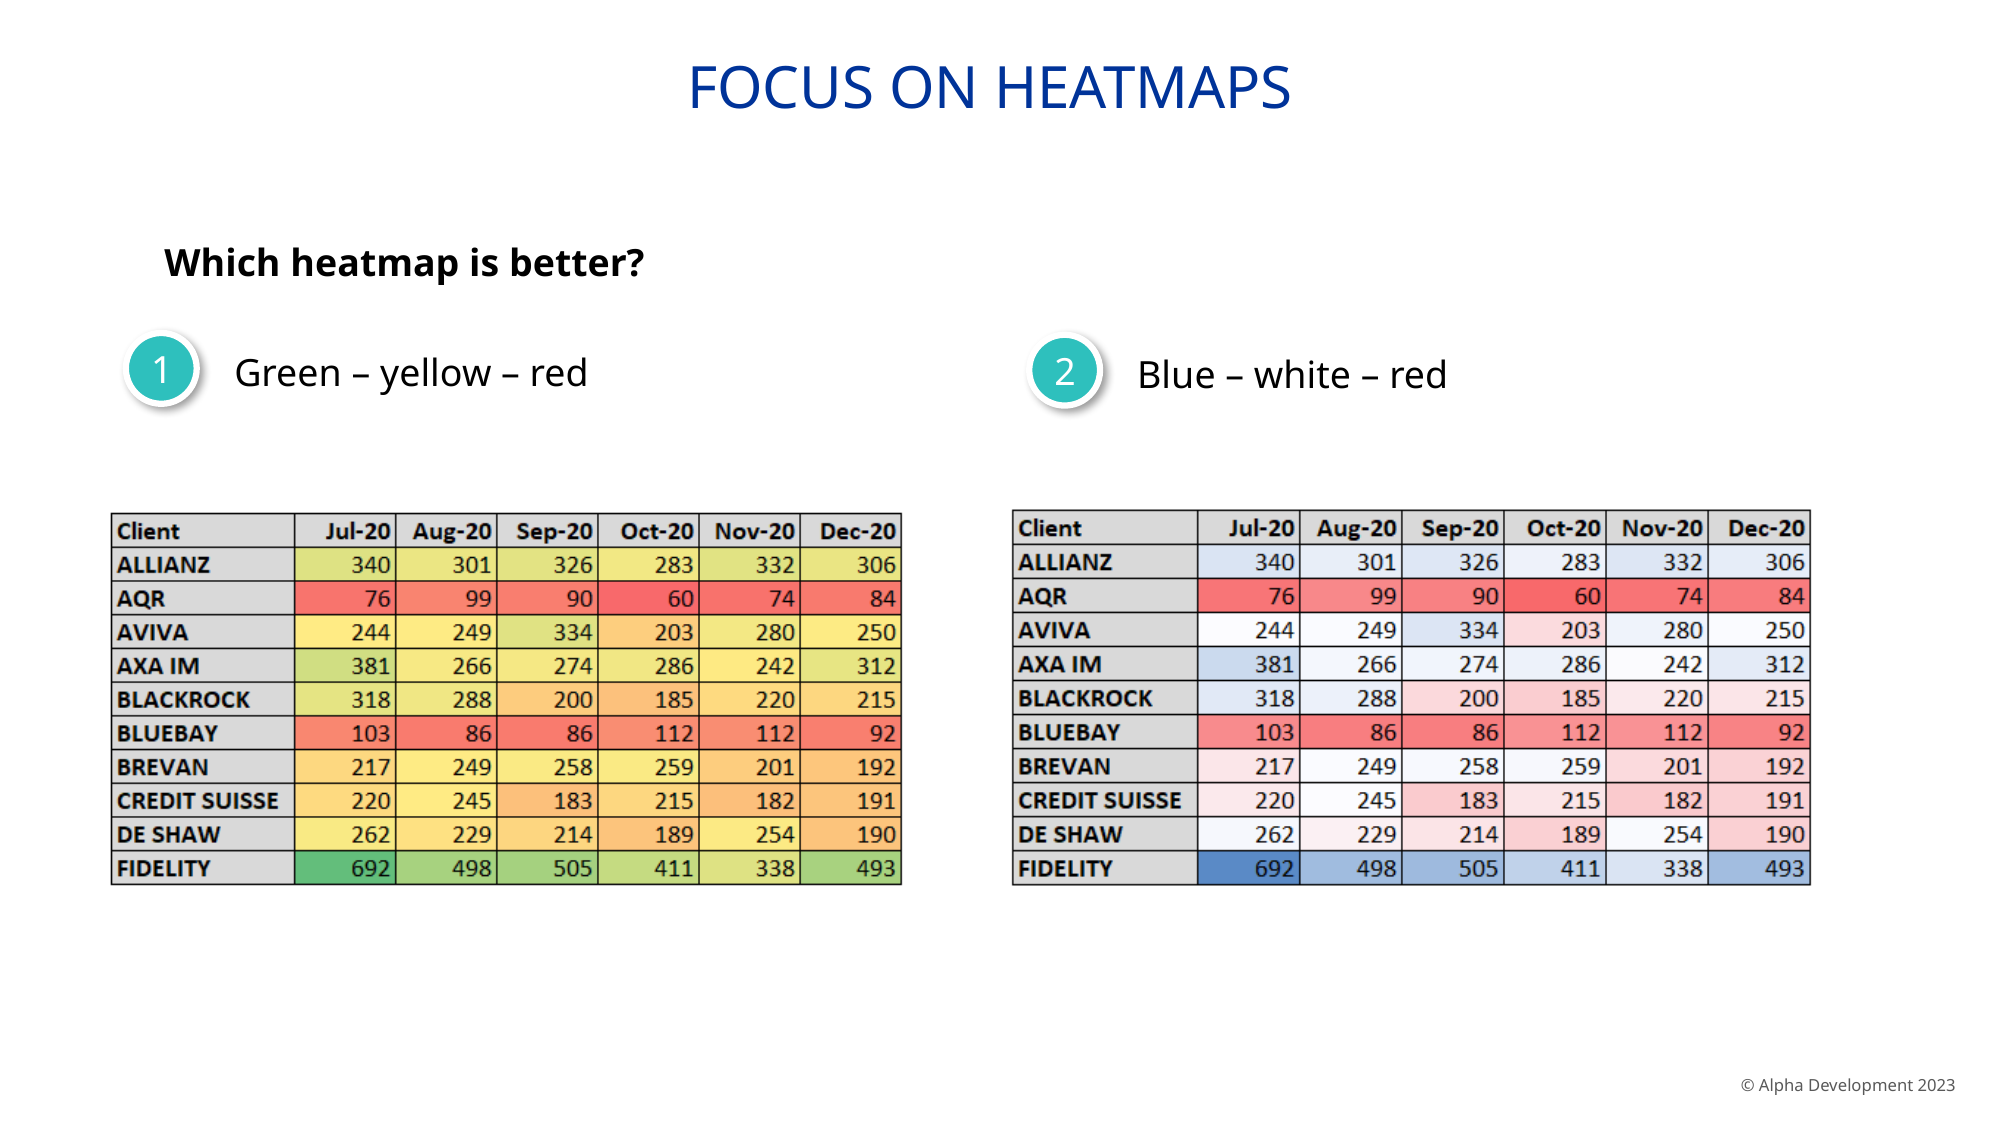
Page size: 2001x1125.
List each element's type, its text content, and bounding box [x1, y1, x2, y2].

text_box Which heatmap is better? [149, 231, 1934, 292]
text_box Blue – white – red [1122, 343, 1464, 403]
text_box 2 [1027, 332, 1103, 408]
picture [999, 494, 1824, 902]
title Focus on heatmaps [82, 42, 1898, 138]
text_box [101, 332, 917, 901]
